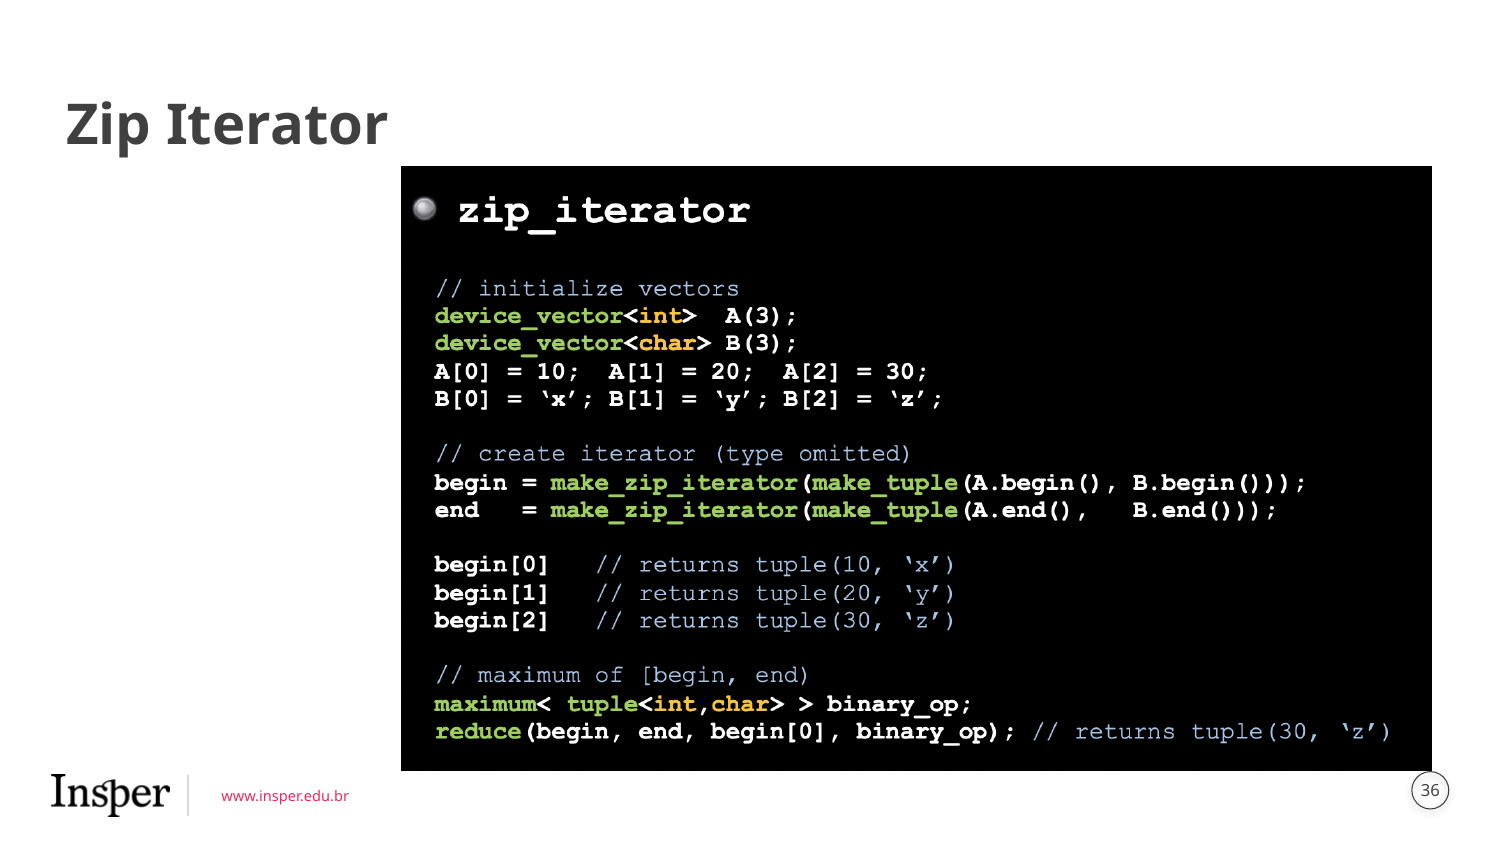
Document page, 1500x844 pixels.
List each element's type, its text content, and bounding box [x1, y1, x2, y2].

title Zip Iterator [51, 72, 1449, 167]
picture [51, 774, 170, 817]
picture [400, 166, 1432, 771]
